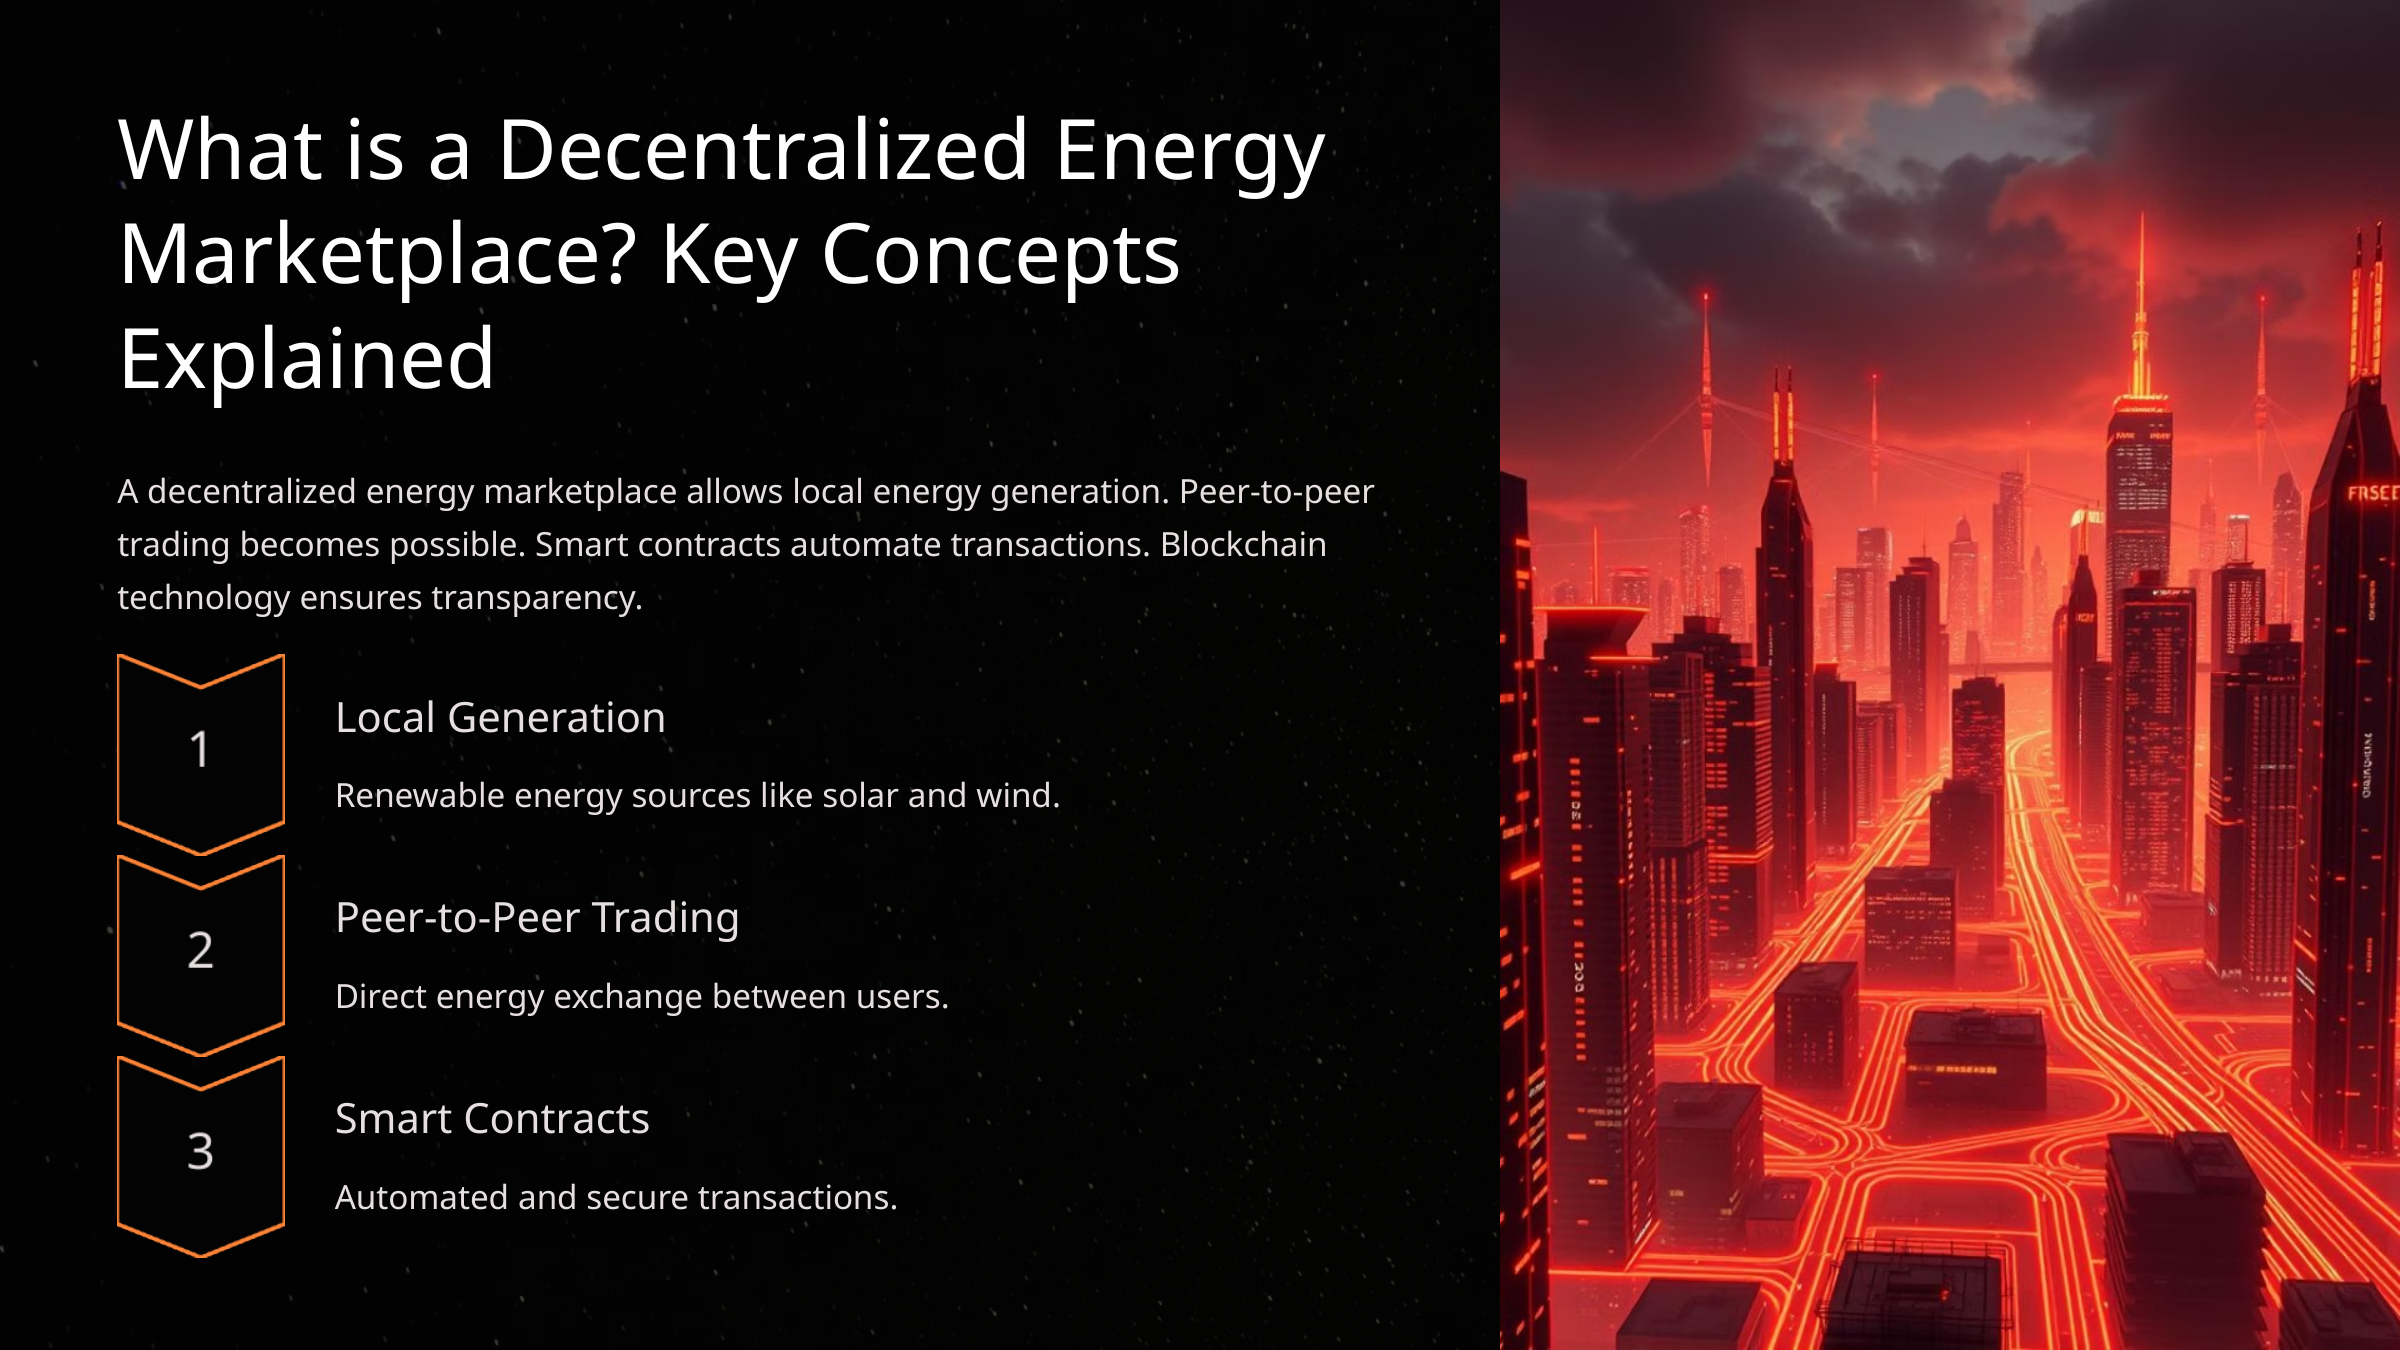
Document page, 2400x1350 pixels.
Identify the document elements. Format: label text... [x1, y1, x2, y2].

text_box What is a Decentralized Energy Marketplace? Key Concepts Explained [117, 92, 1383, 407]
text_box Direct energy exchange between users. [334, 961, 1383, 1016]
text_box Smart Contracts [334, 1090, 754, 1143]
text_box Automated and secure transactions. [334, 1162, 1383, 1217]
text_box Local Generation [334, 688, 754, 741]
text_box Peer-to-Peer Trading [334, 889, 754, 942]
text_box A decentralized energy marketplace allows local energy generation. Peer-to-peer trading becomes possible. Smart contracts automate transactions. Blockchain technology ensures transparency. [117, 456, 1383, 618]
text_box Renewable energy sources like solar and wind. [334, 760, 1383, 815]
picture [0, 0, 2400, 1350]
